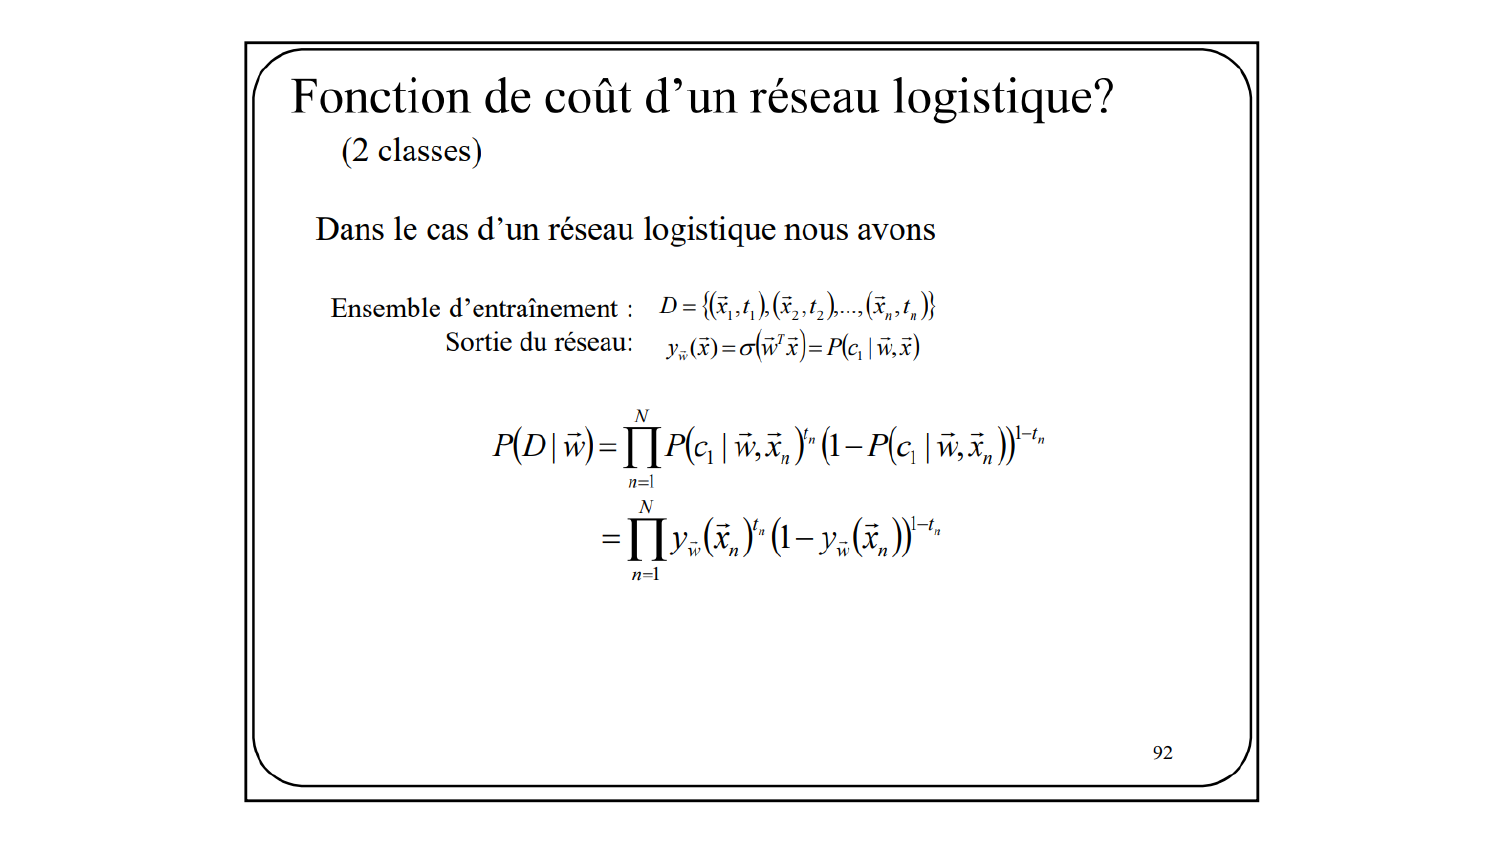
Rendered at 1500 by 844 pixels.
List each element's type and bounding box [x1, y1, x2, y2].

picture [216, 24, 1284, 819]
